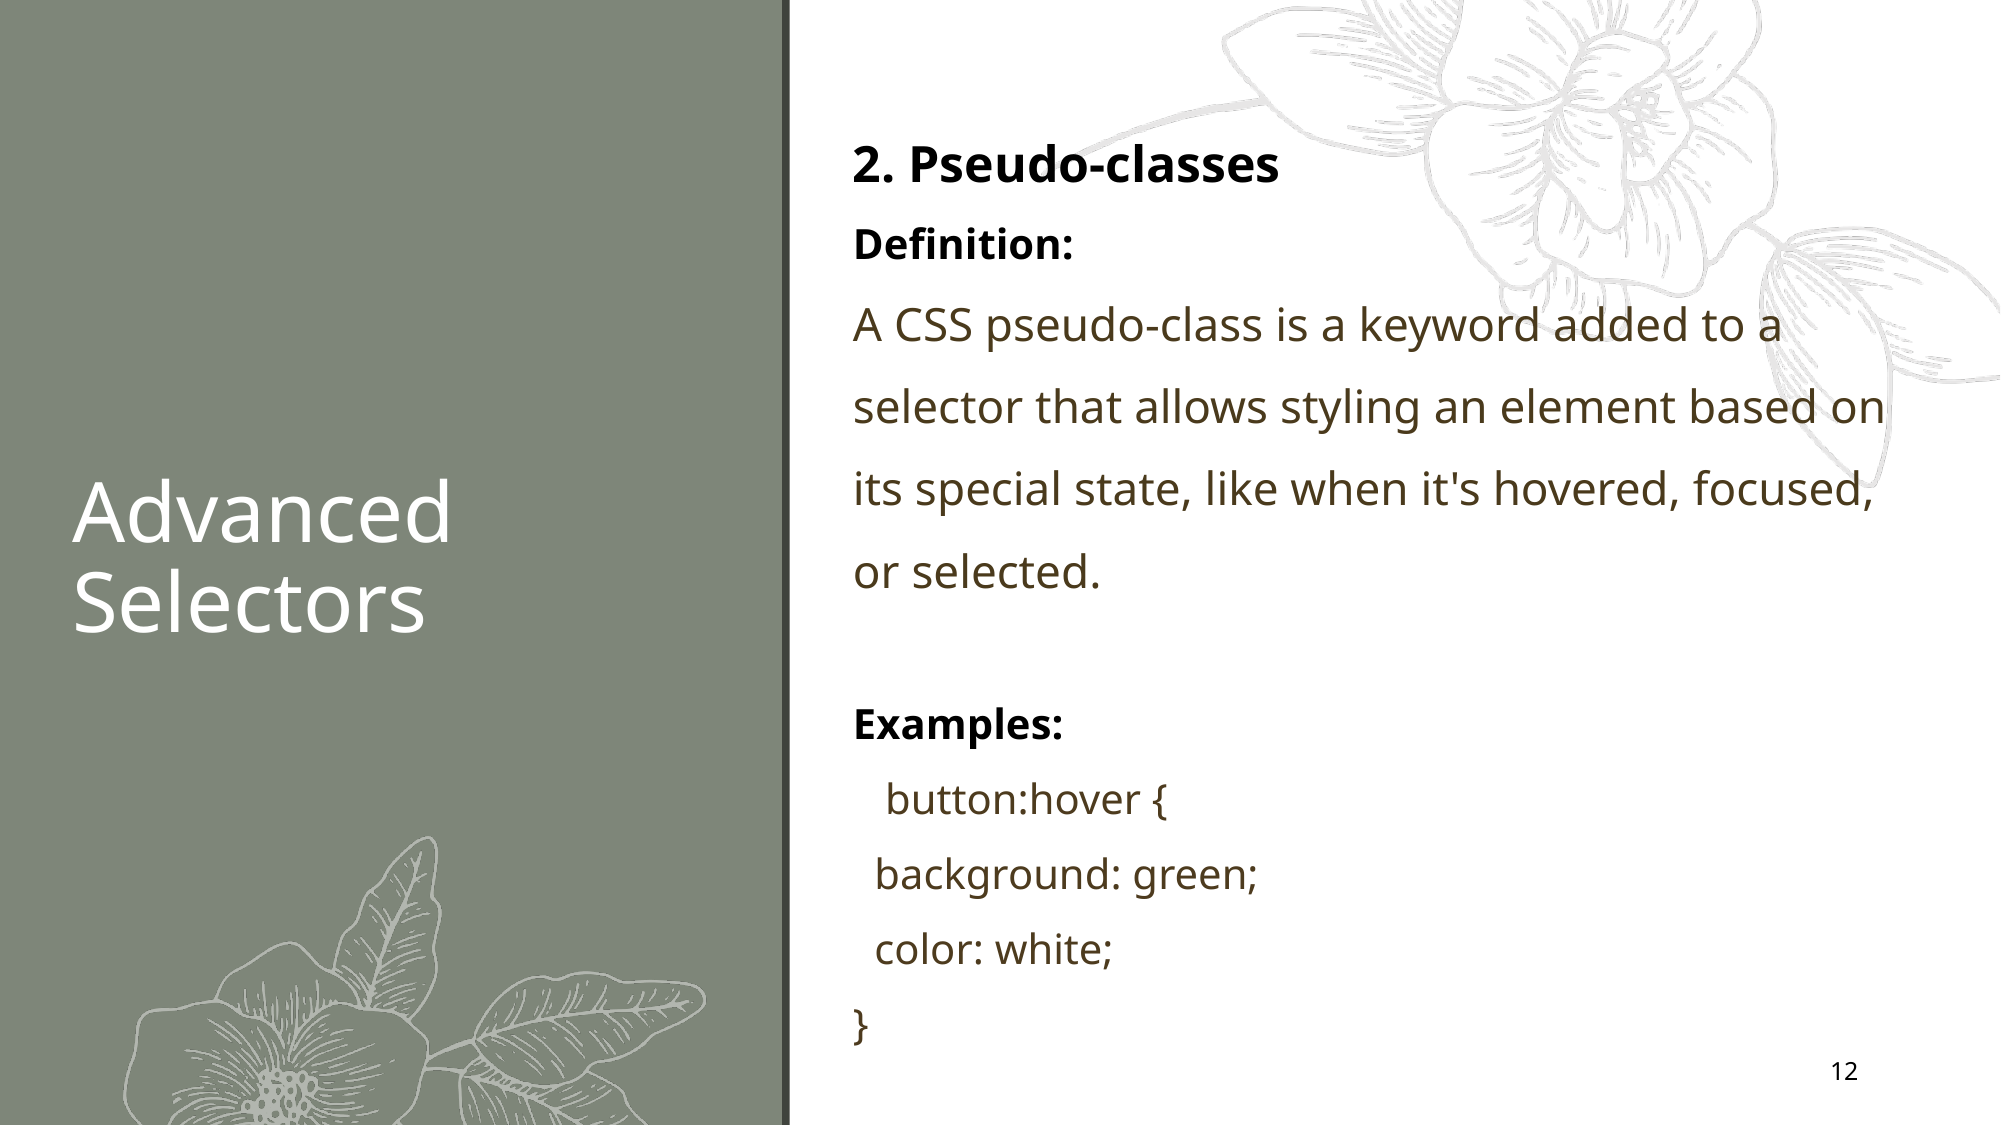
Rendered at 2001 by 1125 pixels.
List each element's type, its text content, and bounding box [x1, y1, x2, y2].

list 2. Pseudo-classes Definition: A CSS pseudo-class is a keyword added to a selector that allows styling an element based on its special state, like when it's hovered, focused, or selected. Examples: button:hover { background: green; color: white; } [837, 95, 1929, 1125]
title Advanced Selectors [57, 231, 767, 890]
picture [98, 890, 731, 1125]
picture [1001, 0, 2001, 528]
